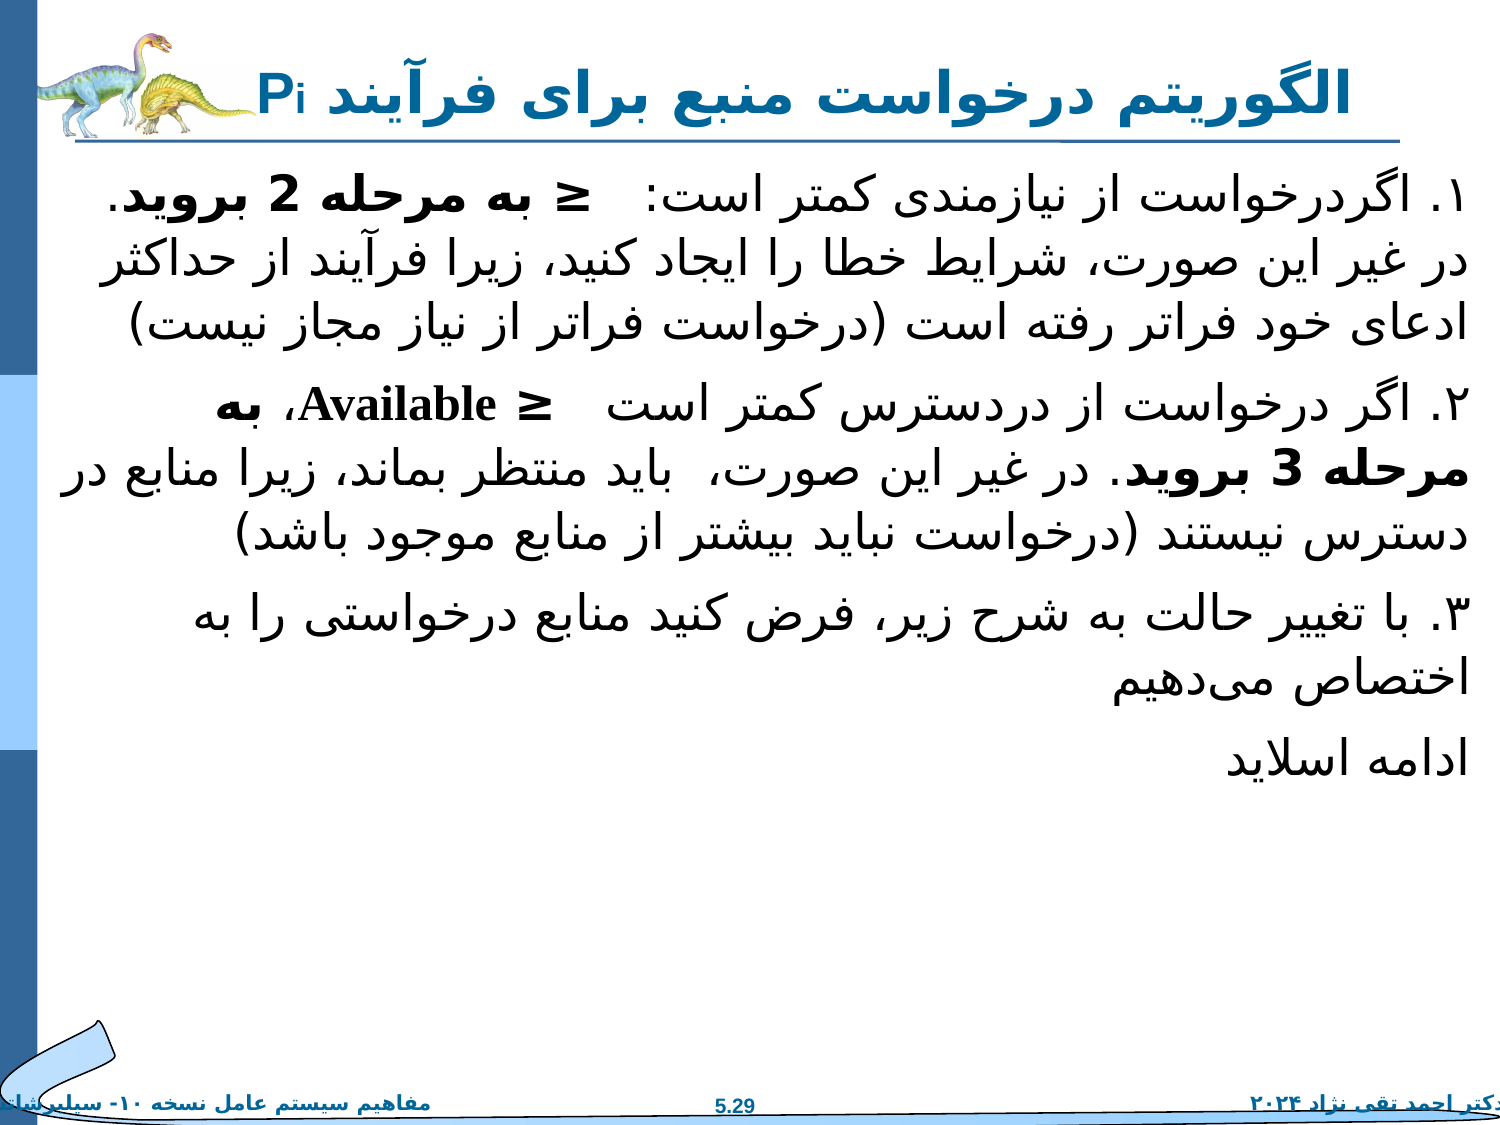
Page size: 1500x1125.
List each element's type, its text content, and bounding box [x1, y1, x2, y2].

picture [38, 20, 258, 151]
title الگوریتم درخواست منبع برای فرآیند Pi [147, 57, 1448, 133]
